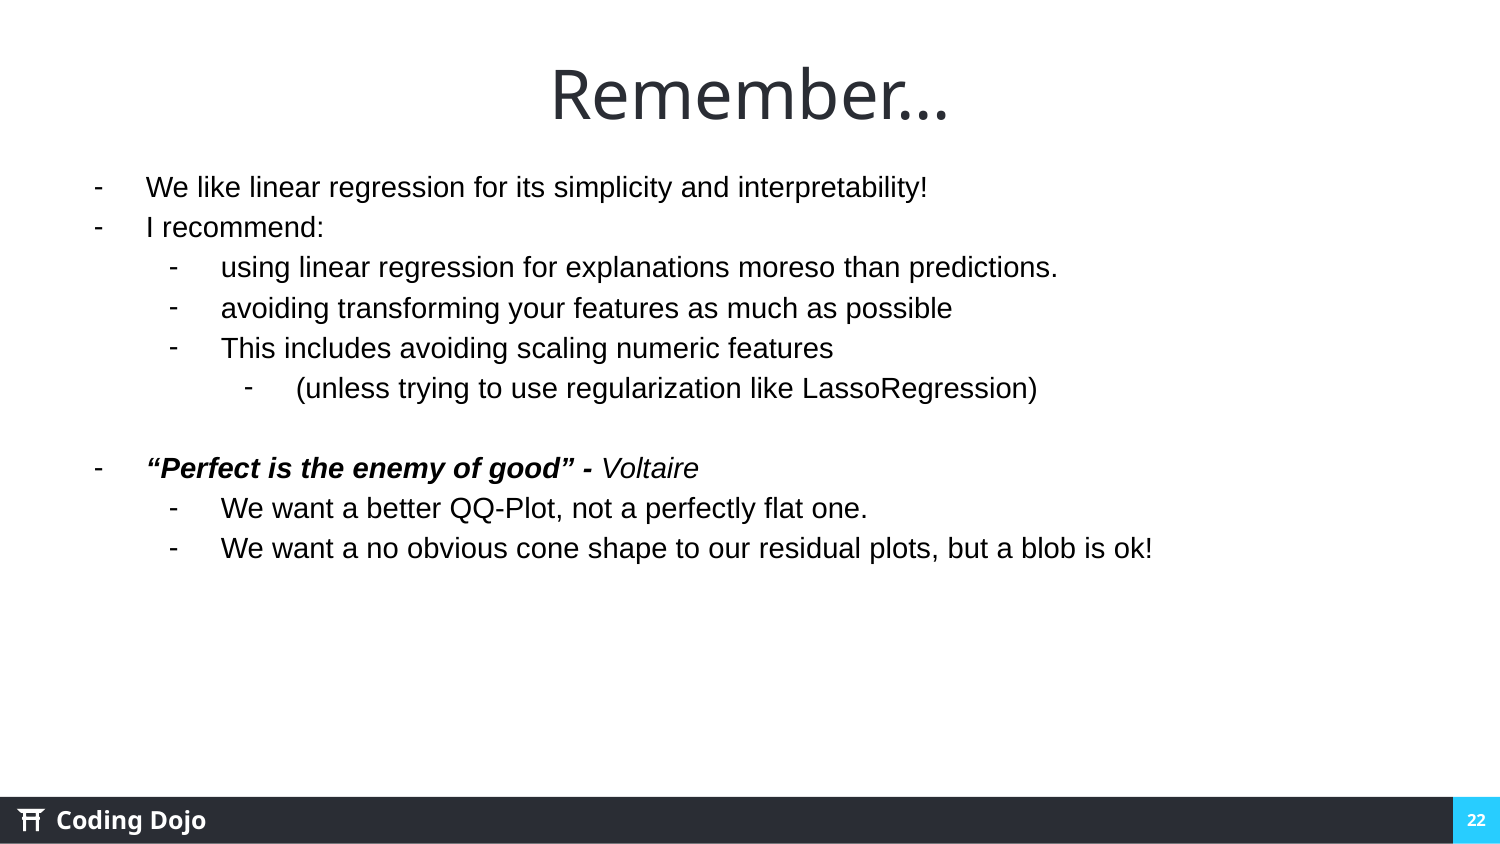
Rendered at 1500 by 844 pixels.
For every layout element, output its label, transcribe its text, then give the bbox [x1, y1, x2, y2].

title Remember… [103, 21, 1397, 148]
picture [15, 804, 47, 836]
list We like linear regression for its simplicity and interpretability! I recommend: using linear regression for explanations moreso than predictions. avoiding transforming your features as much as possible This includes avoiding scaling numeric features (unless trying to use regularization like LassoRegression) “Perfect is the enemy of good” - Voltaire We want a better QQ-Plot, not a perfectly flat one. We want a no obvious cone shape to our residual plots, but a blob is ok! [55, 148, 1445, 771]
